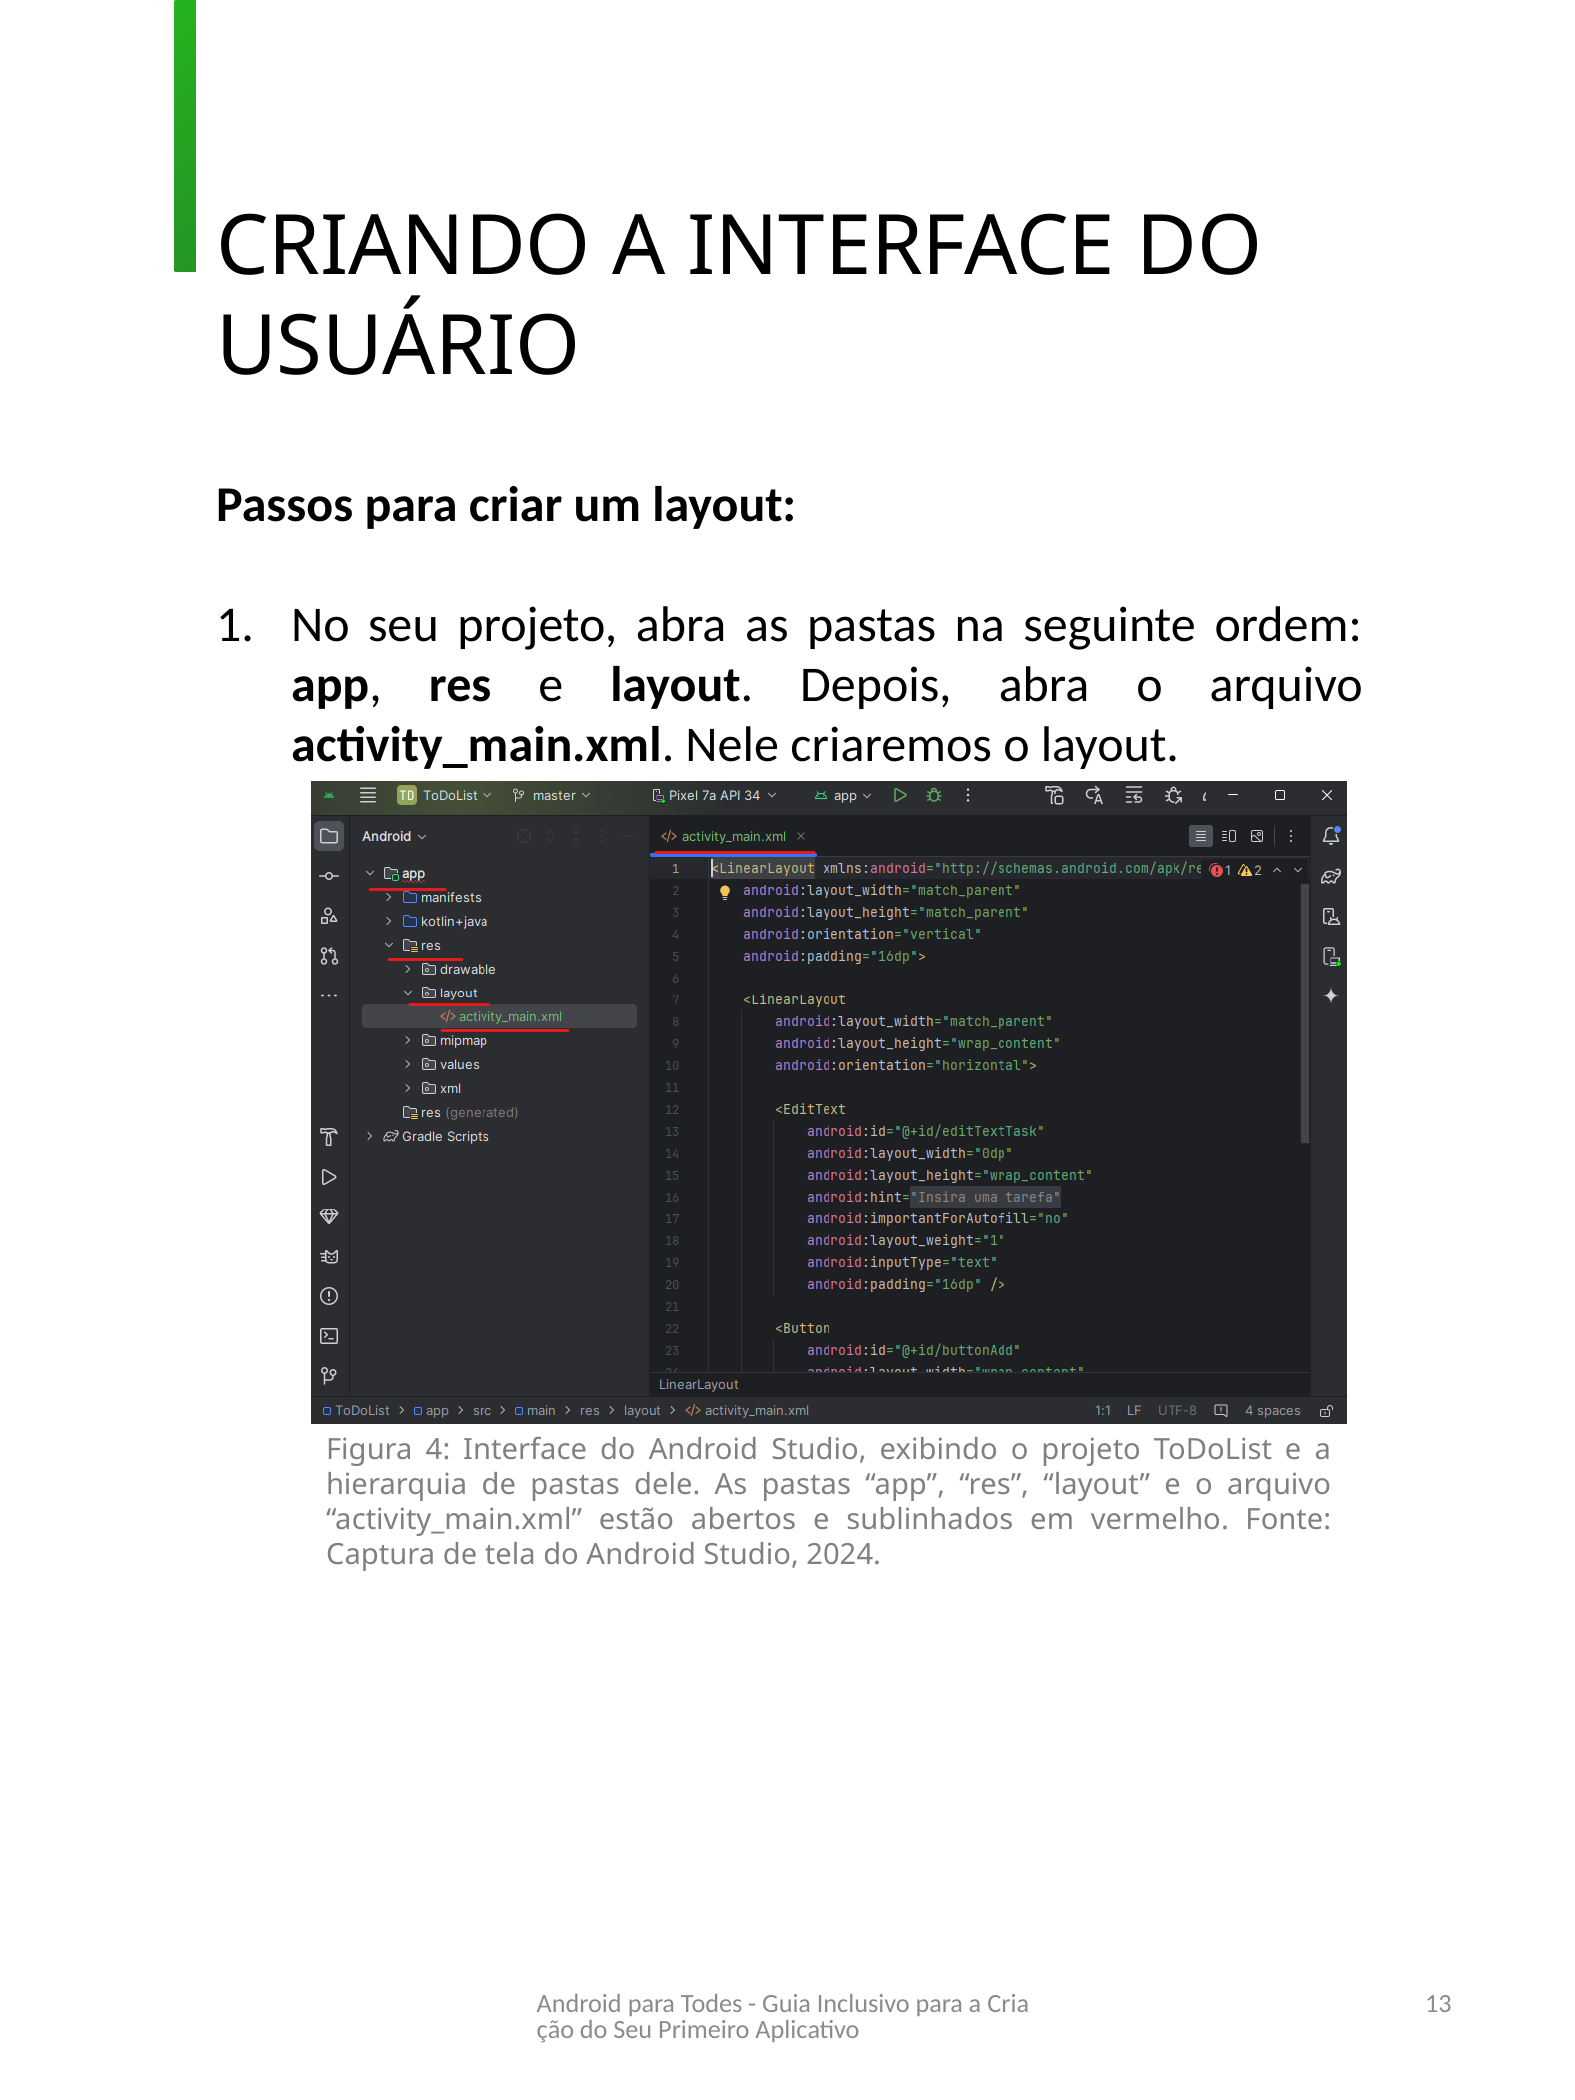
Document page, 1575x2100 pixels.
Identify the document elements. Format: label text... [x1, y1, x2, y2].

text_box [173, 0, 197, 272]
text_box Figura 4: Interface do Android Studio, exibindo o projeto ToDoList e a hierarquia de pastas dele. As pastas “app”, “res”, “layout” e o arquivo “activity_main.xml” estão abertos e sublinhados em vermelho. Fonte: Captura de tela do Android Studio, 2024. [311, 1424, 1347, 1578]
slide_number 13 [1112, 1946, 1467, 2059]
picture [311, 781, 1347, 1424]
footer Android para Todes - Guia Inclusivo para a Criação do Seu Primeiro Aplicativo [521, 1946, 1054, 2059]
text_box Passos para criar um layout: No seu projeto, abra as pastas na seguinte ordem: app, res e layout. Depois, abra o arquivo activity_main.xml. Nele criaremos o layout. [201, 464, 1378, 779]
title CRIANDO A INTERFACE DO USUÁRIO [201, 183, 1442, 550]
